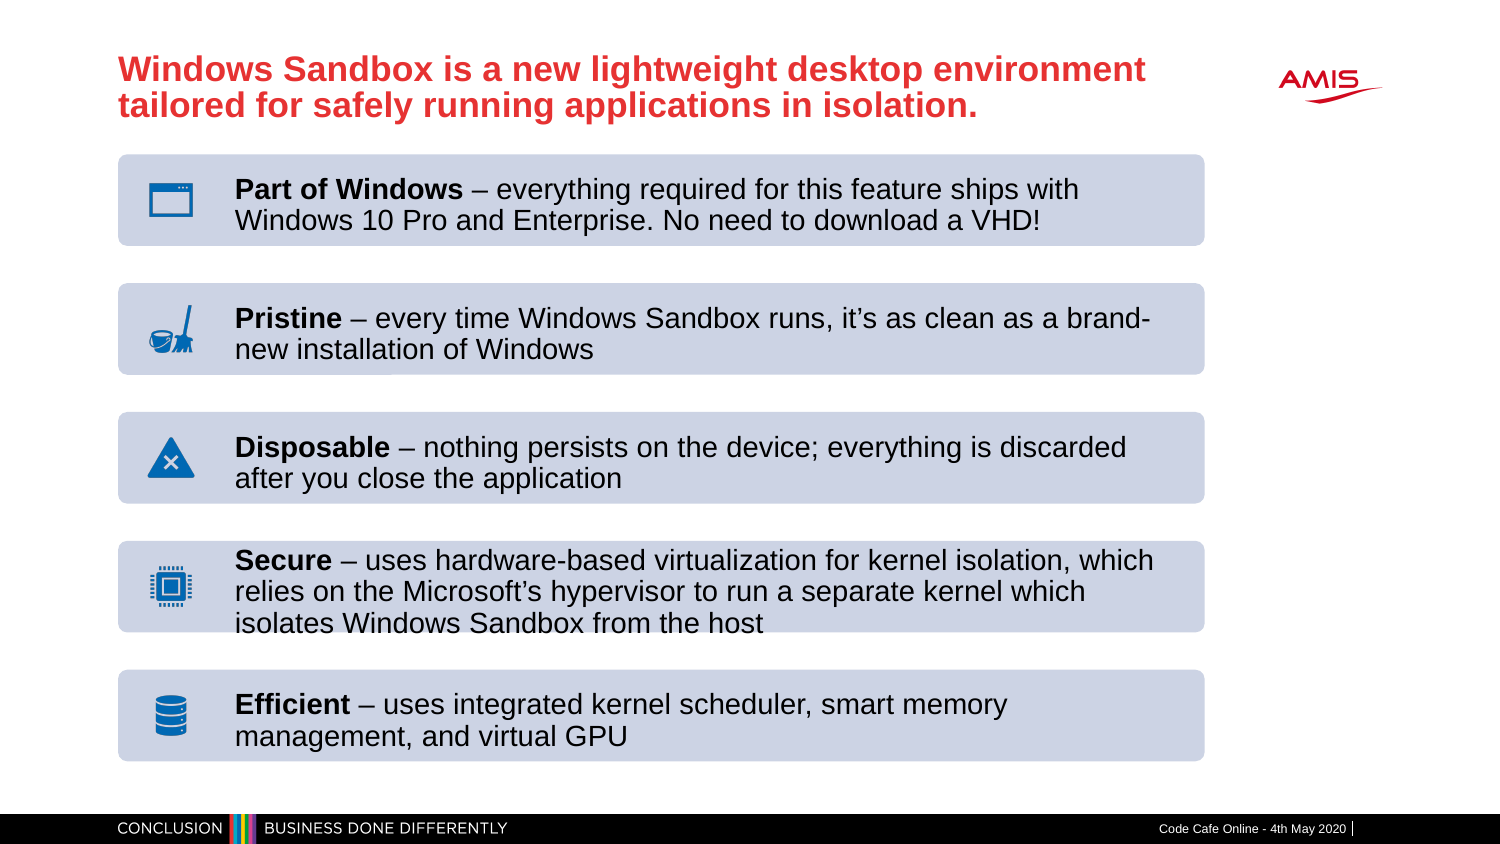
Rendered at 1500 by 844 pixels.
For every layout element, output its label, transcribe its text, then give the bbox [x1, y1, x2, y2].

title Windows Sandbox is a new lightweight desktop environment tailored for safely running applications in isolation. [118, 47, 1205, 130]
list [118, 153, 1205, 774]
picture [0, 814, 236, 844]
picture [239, 814, 1500, 844]
footer Code Cafe Online - 4th May 2020 [814, 820, 1347, 839]
picture [1205, 58, 1388, 106]
